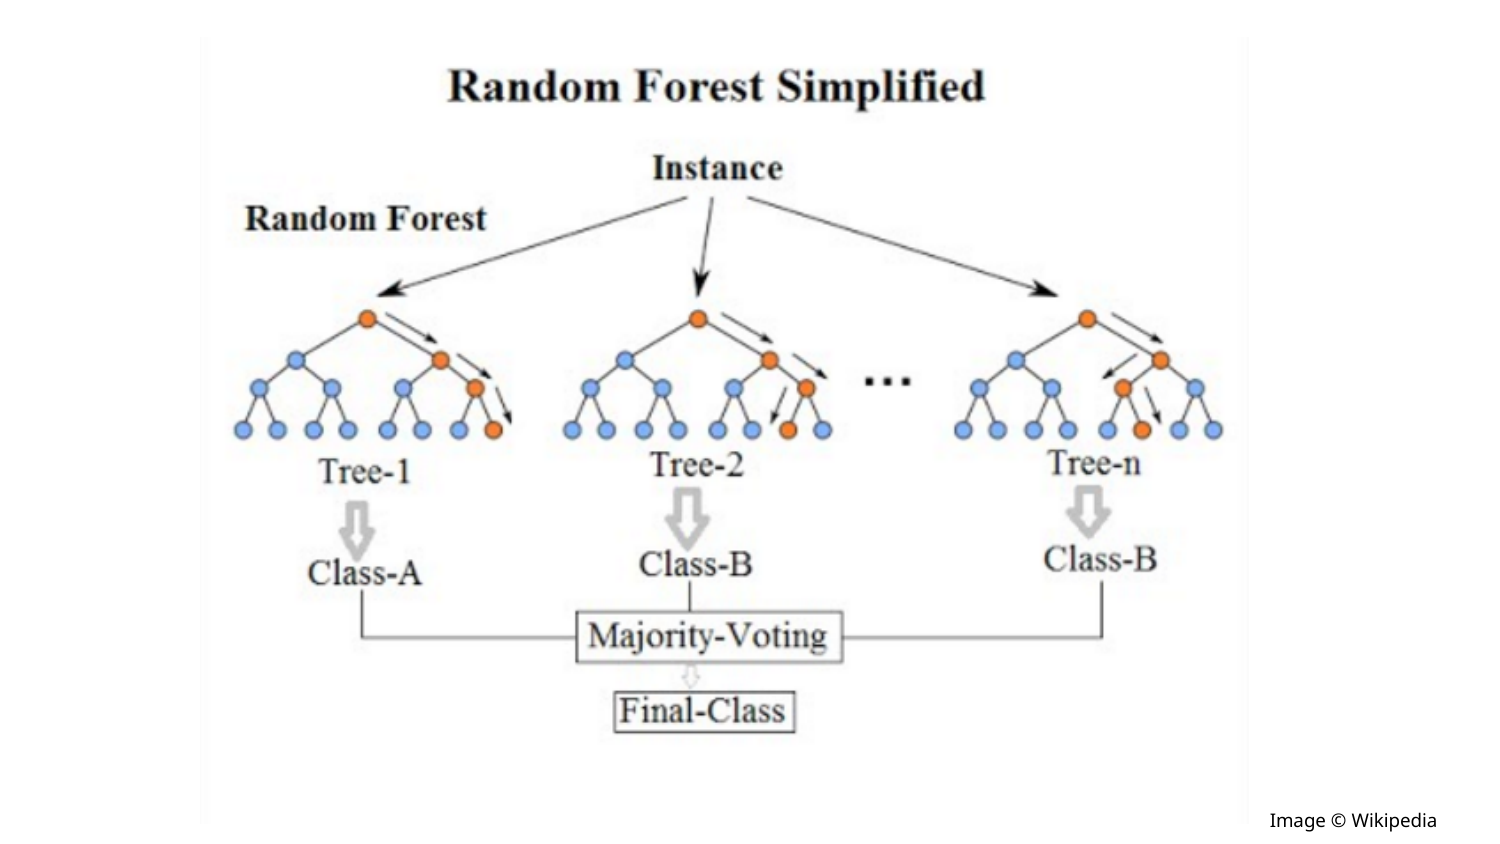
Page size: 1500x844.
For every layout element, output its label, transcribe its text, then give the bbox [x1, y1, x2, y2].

picture [199, 37, 1249, 824]
text_box Image © Wikipedia [1206, 795, 1500, 844]
